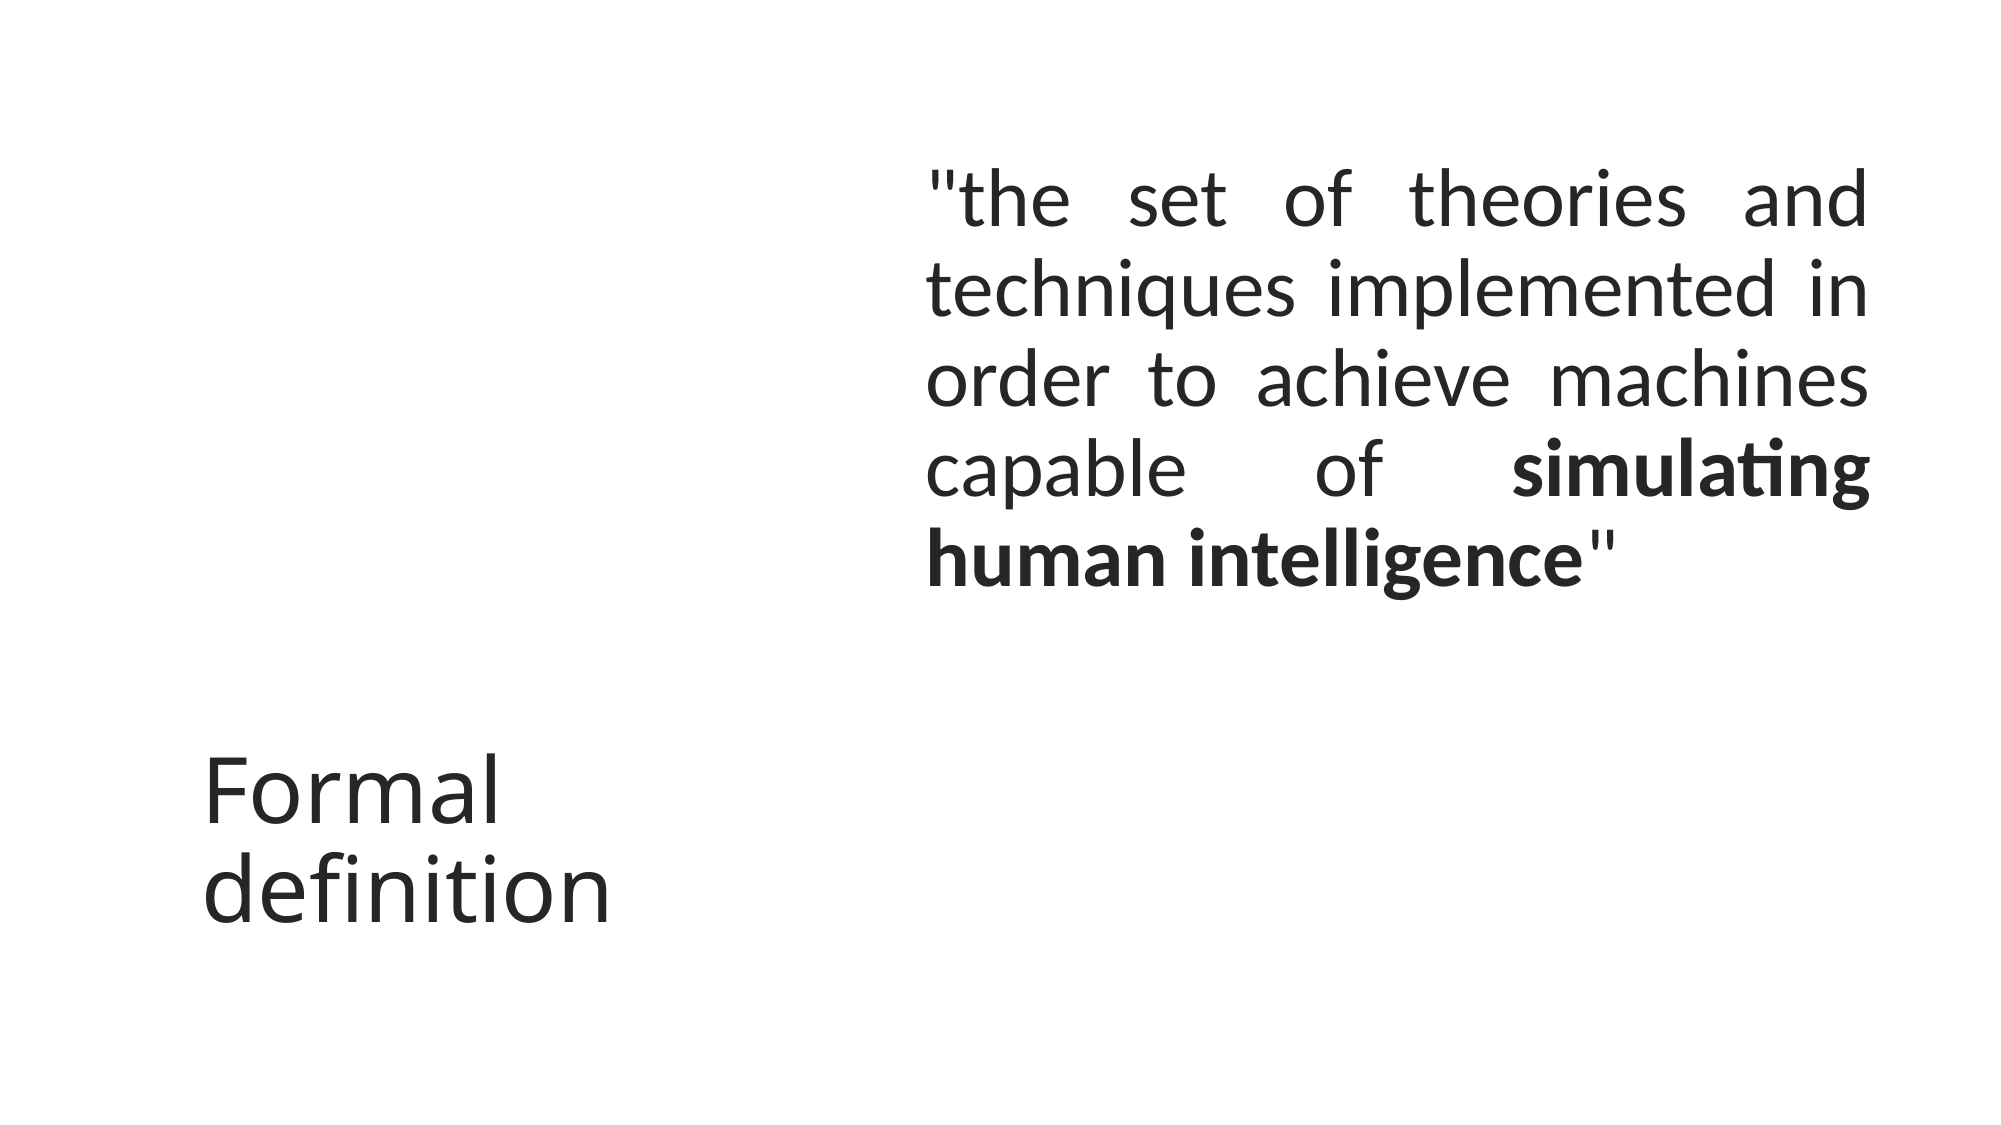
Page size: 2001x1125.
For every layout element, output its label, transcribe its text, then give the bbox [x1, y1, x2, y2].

title Formal definition [186, 597, 814, 950]
list "the set of theories and techniques implemented in order to achieve machines capable of simulating human intelligence" [910, 147, 1887, 1020]
